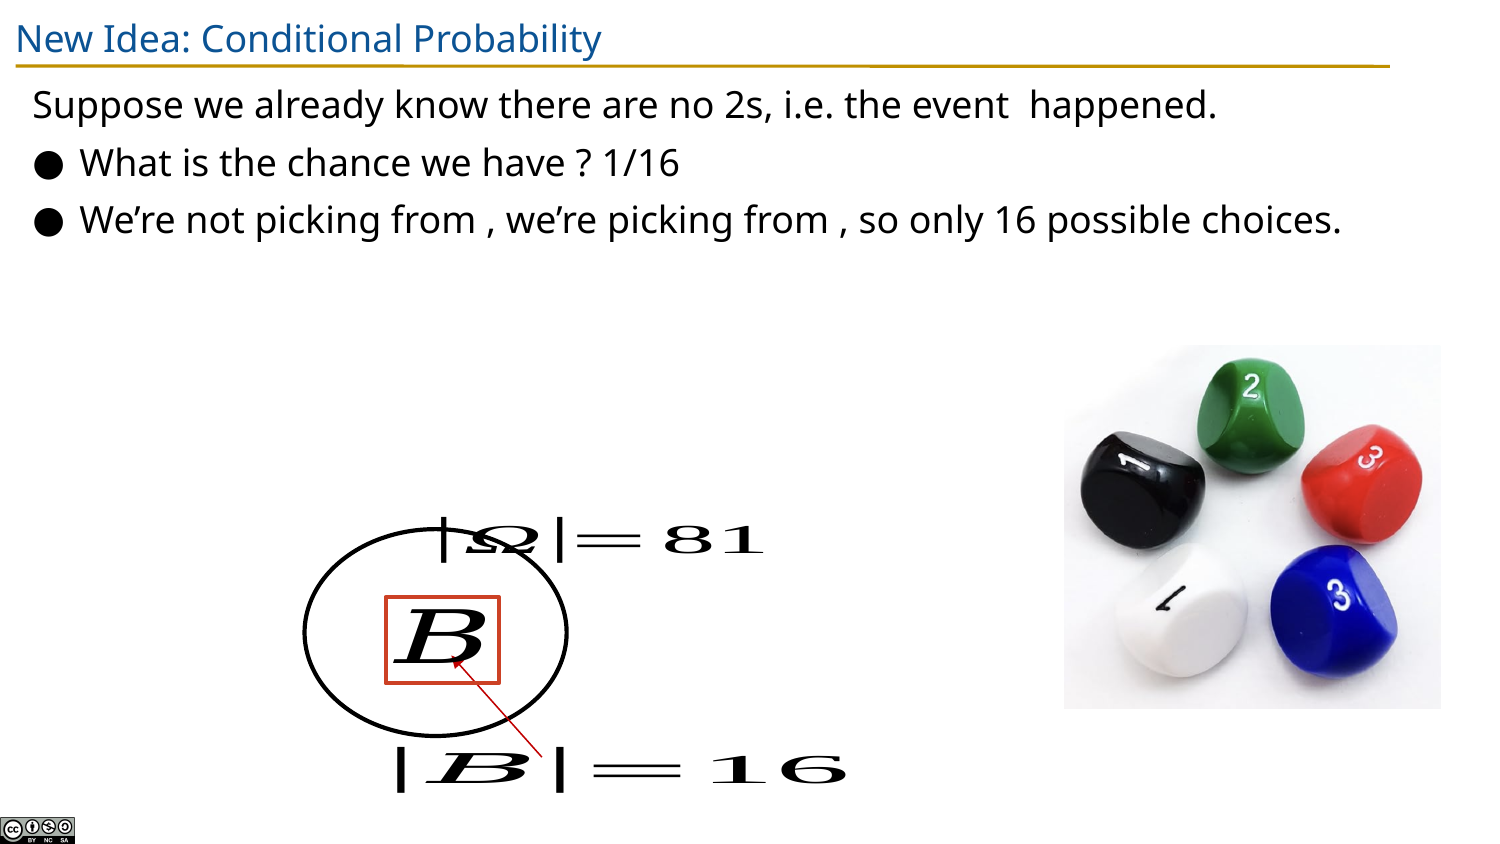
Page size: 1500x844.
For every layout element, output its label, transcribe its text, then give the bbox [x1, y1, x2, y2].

picture [0, 817, 75, 844]
title New Idea: Conditional Probability [0, 0, 1398, 65]
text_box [451, 655, 543, 758]
picture [1064, 345, 1442, 709]
text_box [302, 527, 569, 739]
